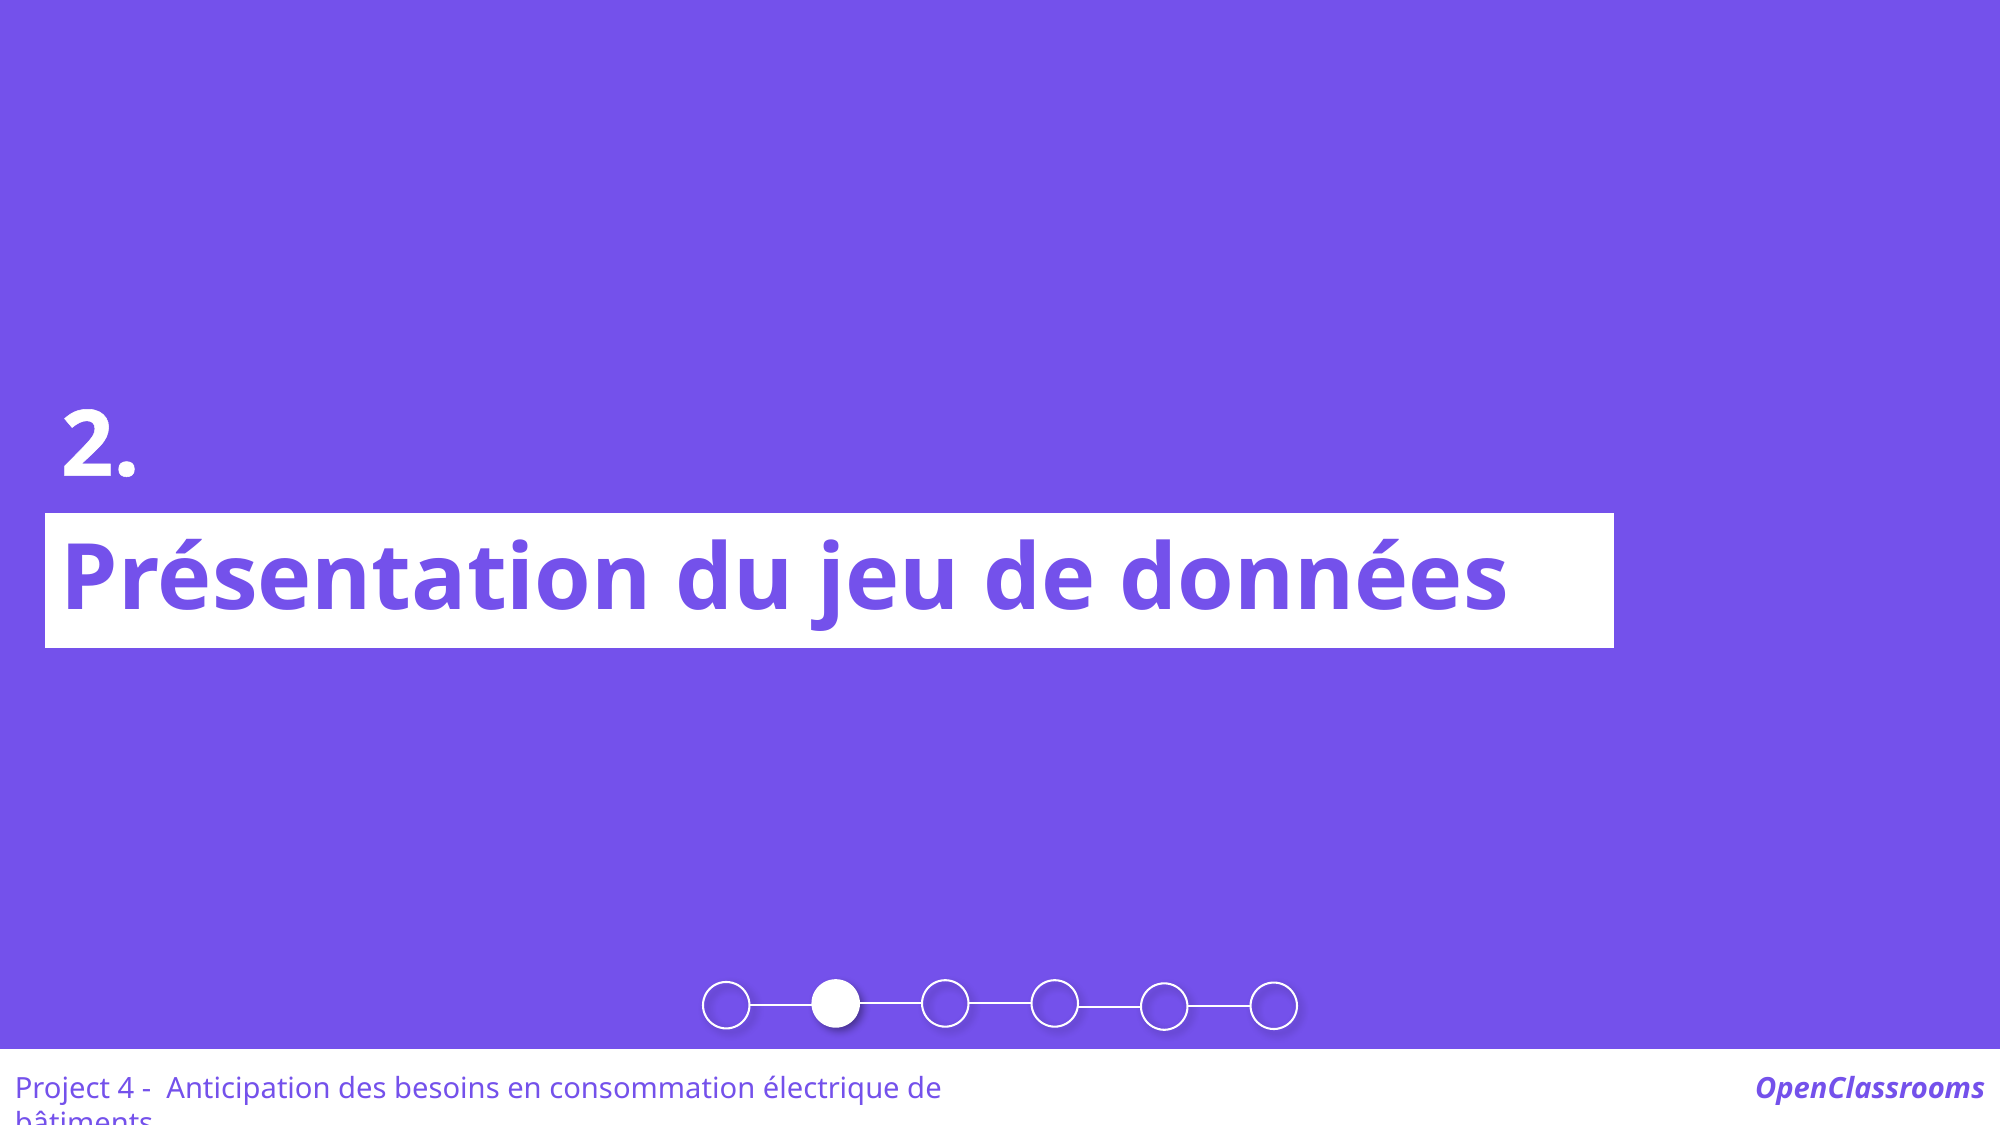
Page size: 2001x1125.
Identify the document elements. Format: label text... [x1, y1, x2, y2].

text_box [701, 980, 751, 1030]
text_box OpenClassrooms [1729, 1062, 2000, 1112]
text_box [1249, 981, 1299, 1031]
text_box 2. [45, 378, 1186, 513]
text_box Project 4 - Anticipation des besoins en consommation électrique de bâtiments [0, 1062, 1000, 1125]
text_box [1030, 979, 1080, 1028]
text_box [0, 1049, 2000, 1125]
text_box [811, 979, 860, 1028]
text_box [1140, 982, 1189, 1031]
text_box Présentation du jeu de données [45, 513, 1614, 648]
text_box [921, 979, 970, 1028]
